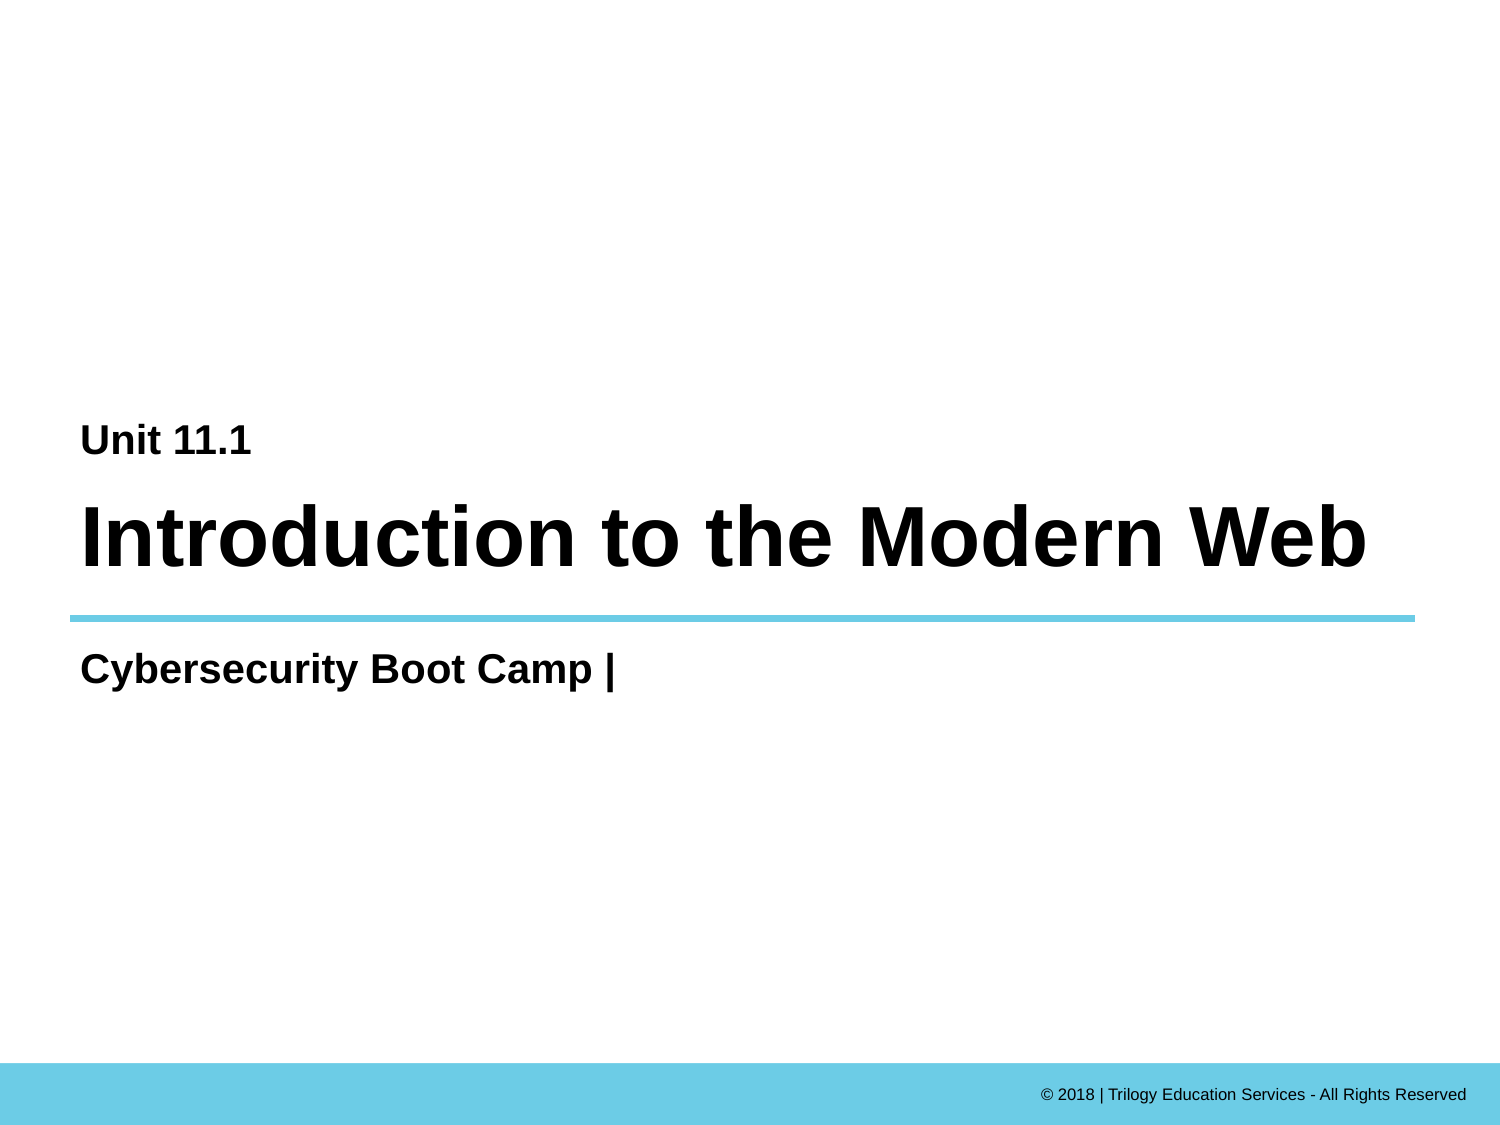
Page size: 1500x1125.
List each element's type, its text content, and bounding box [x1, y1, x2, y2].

list Unit 11.1 [65, 410, 509, 474]
list Cybersecurity Boot Camp | [65, 639, 638, 703]
title Introduction to the Modern Web [65, 480, 1416, 598]
